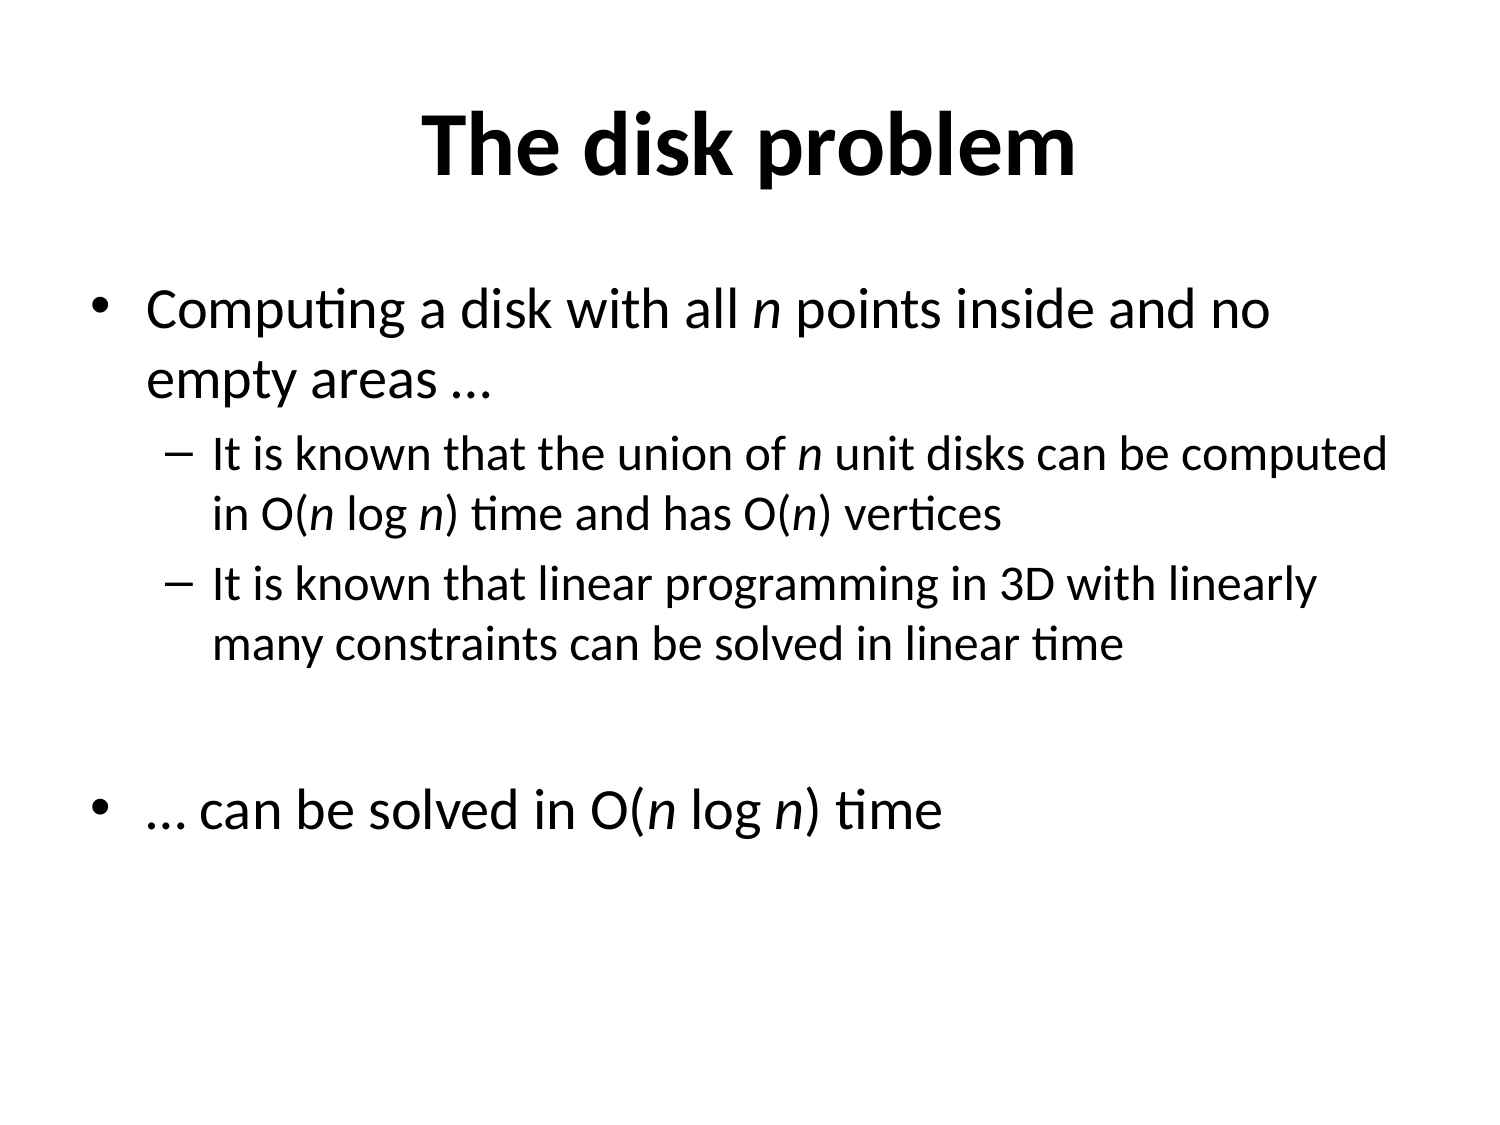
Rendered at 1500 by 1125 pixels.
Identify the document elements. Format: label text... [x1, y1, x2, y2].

title The disk problem [75, 45, 1425, 233]
list Computing a disk with all n points inside and no empty areas … It is known that the union of n unit disks can be computed in O(n log n) time and has O(n) vertices It is known that linear programming in 3D with linearly many constraints can be solved in linear time … can be solved in O(n log n) time [75, 262, 1425, 1000]
